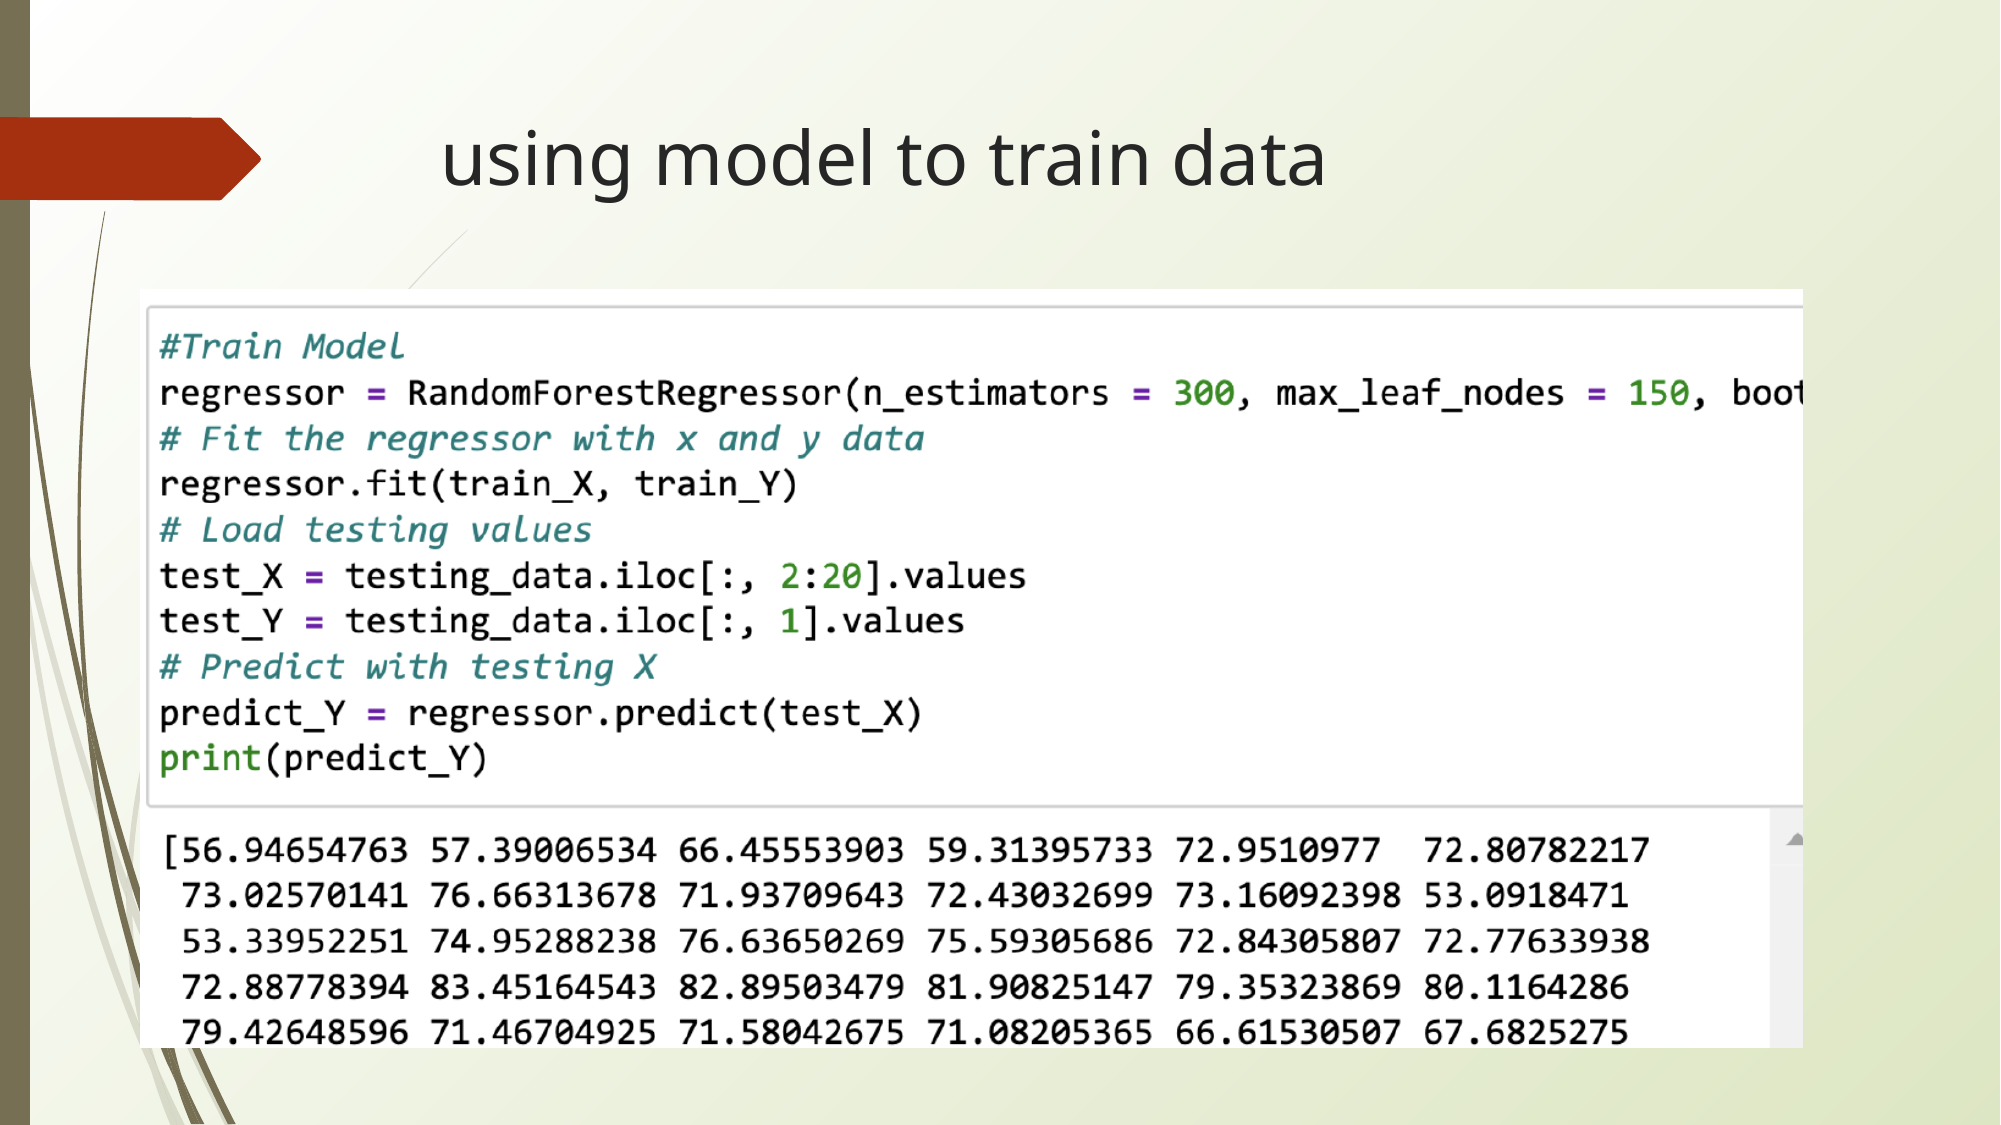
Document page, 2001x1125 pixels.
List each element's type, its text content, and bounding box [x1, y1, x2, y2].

title using model to train data [425, 102, 1888, 313]
picture [140, 289, 1803, 1049]
